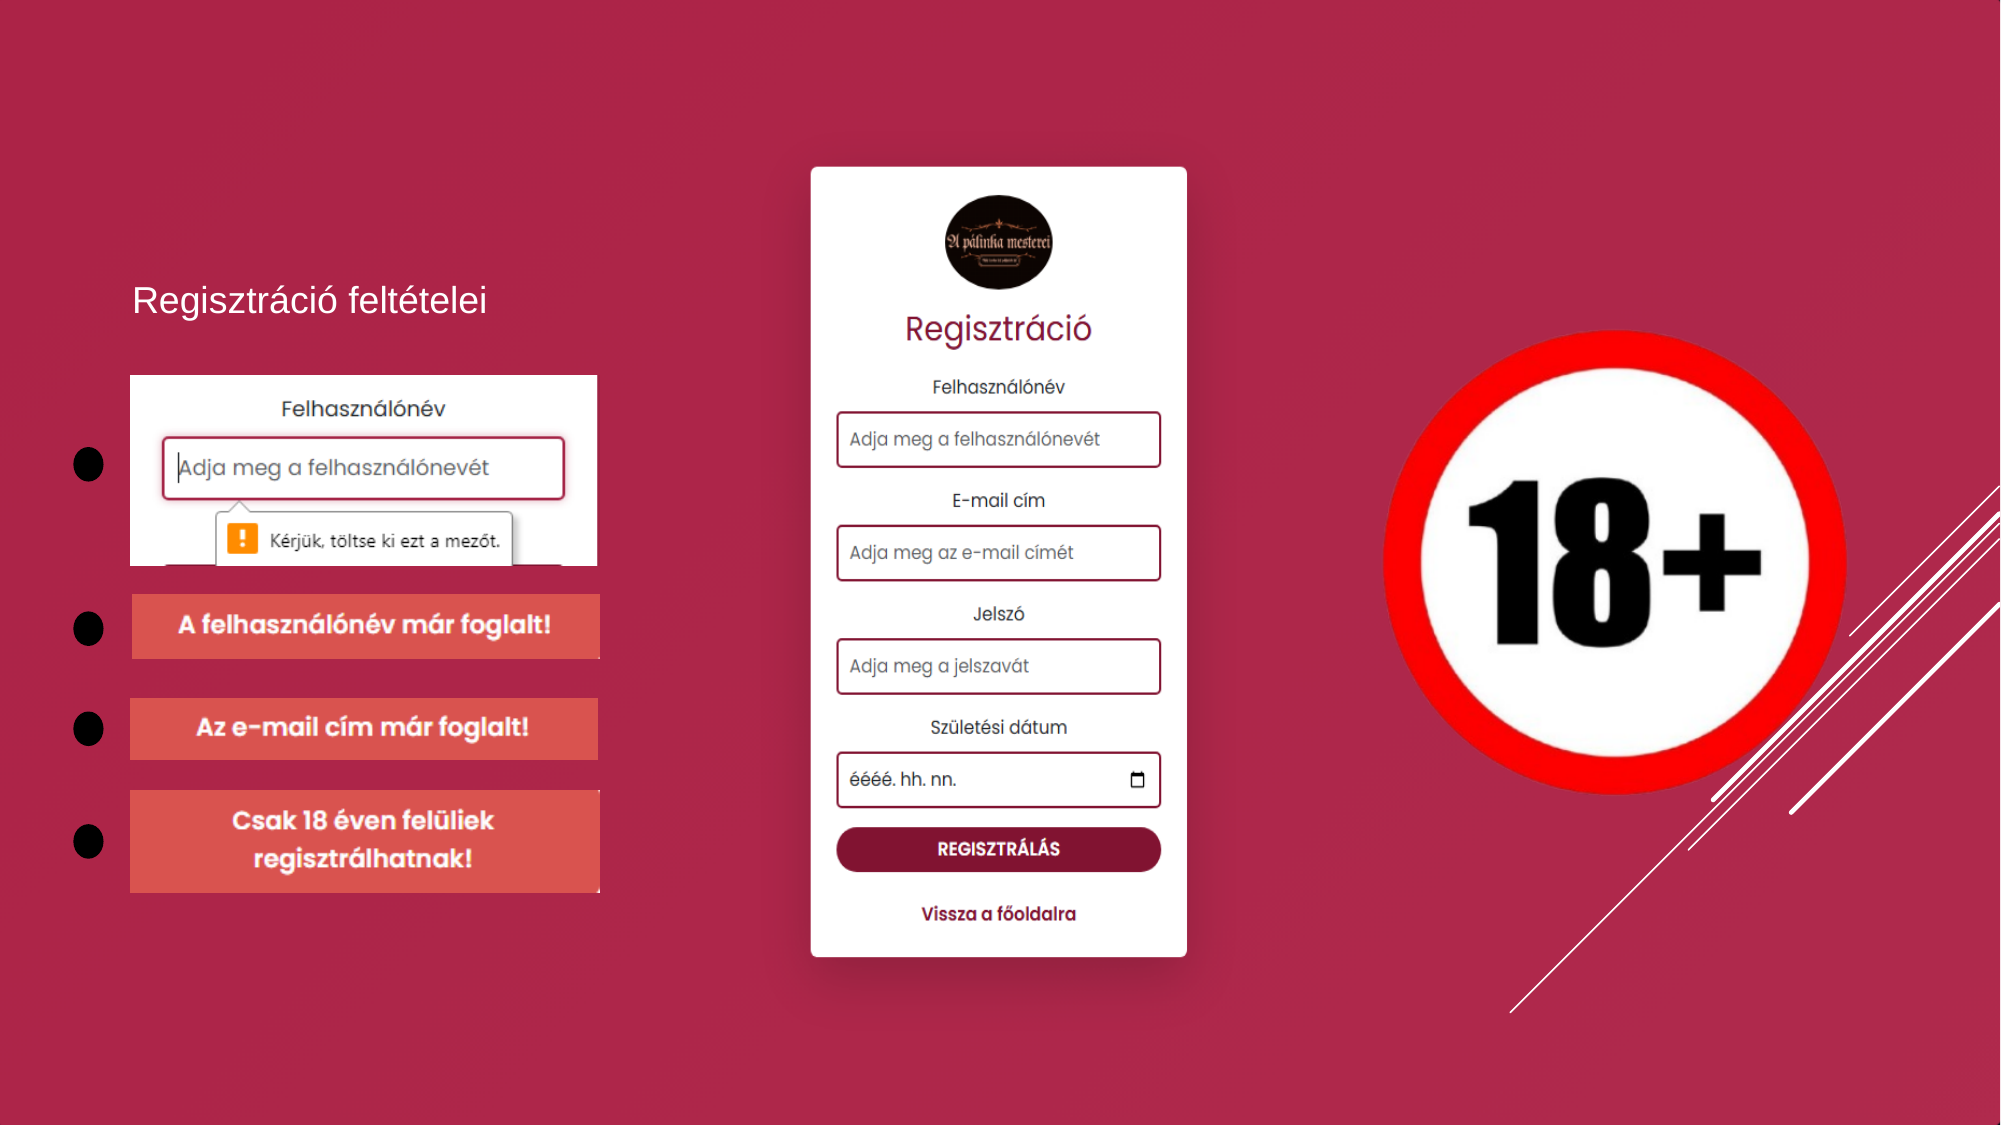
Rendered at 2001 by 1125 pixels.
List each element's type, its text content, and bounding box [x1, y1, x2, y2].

text_box Regisztráció feltételei [117, 268, 789, 329]
picture [0, 0, 2001, 1125]
text_box [73, 711, 104, 747]
text_box [73, 824, 104, 859]
text_box [73, 611, 104, 646]
text_box [73, 447, 104, 482]
